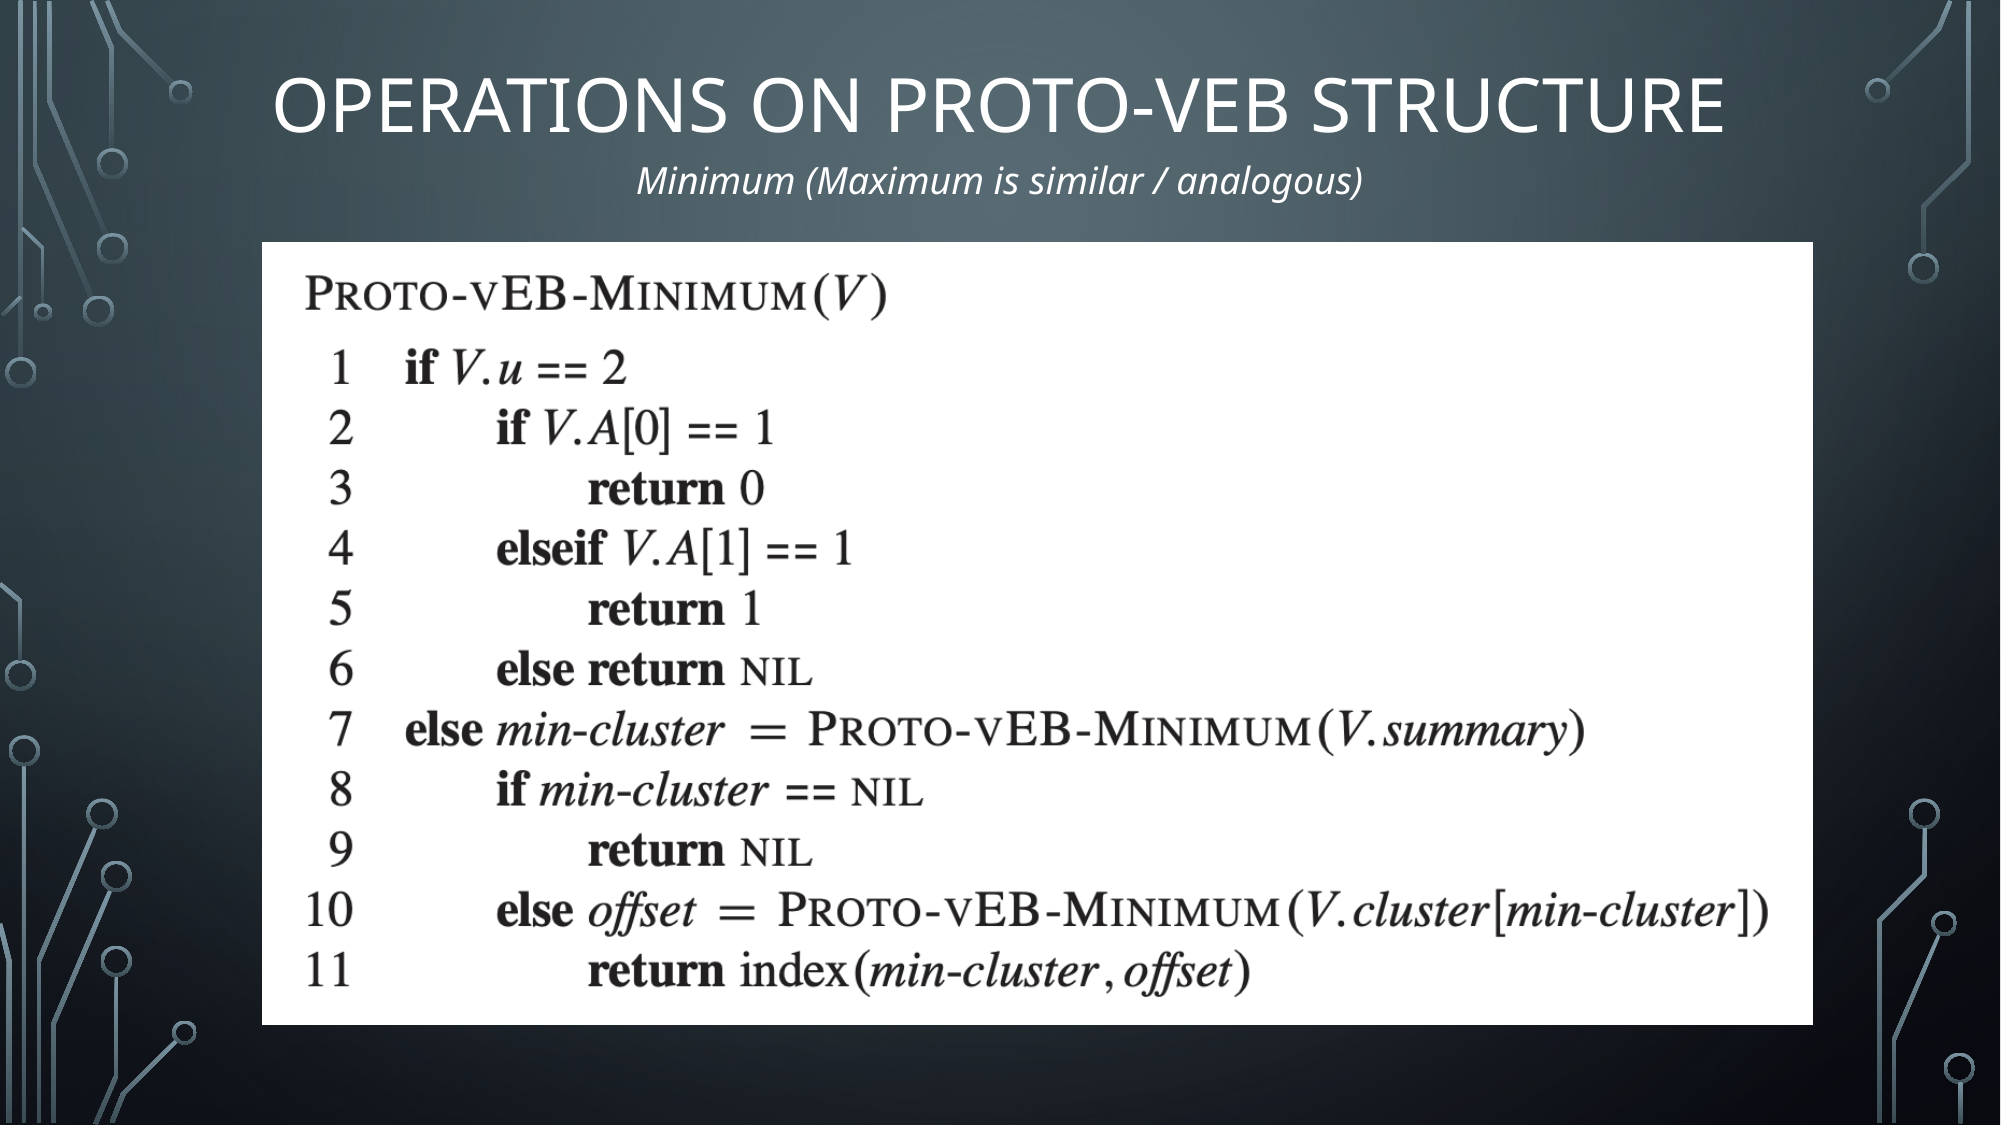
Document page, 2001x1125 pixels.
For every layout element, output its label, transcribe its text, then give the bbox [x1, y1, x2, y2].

picture [262, 242, 1813, 1026]
text_box Minimum (Maximum is similar / analogous) [439, 140, 1561, 242]
title Operations On Proto-vEB Structure [187, 37, 1813, 179]
